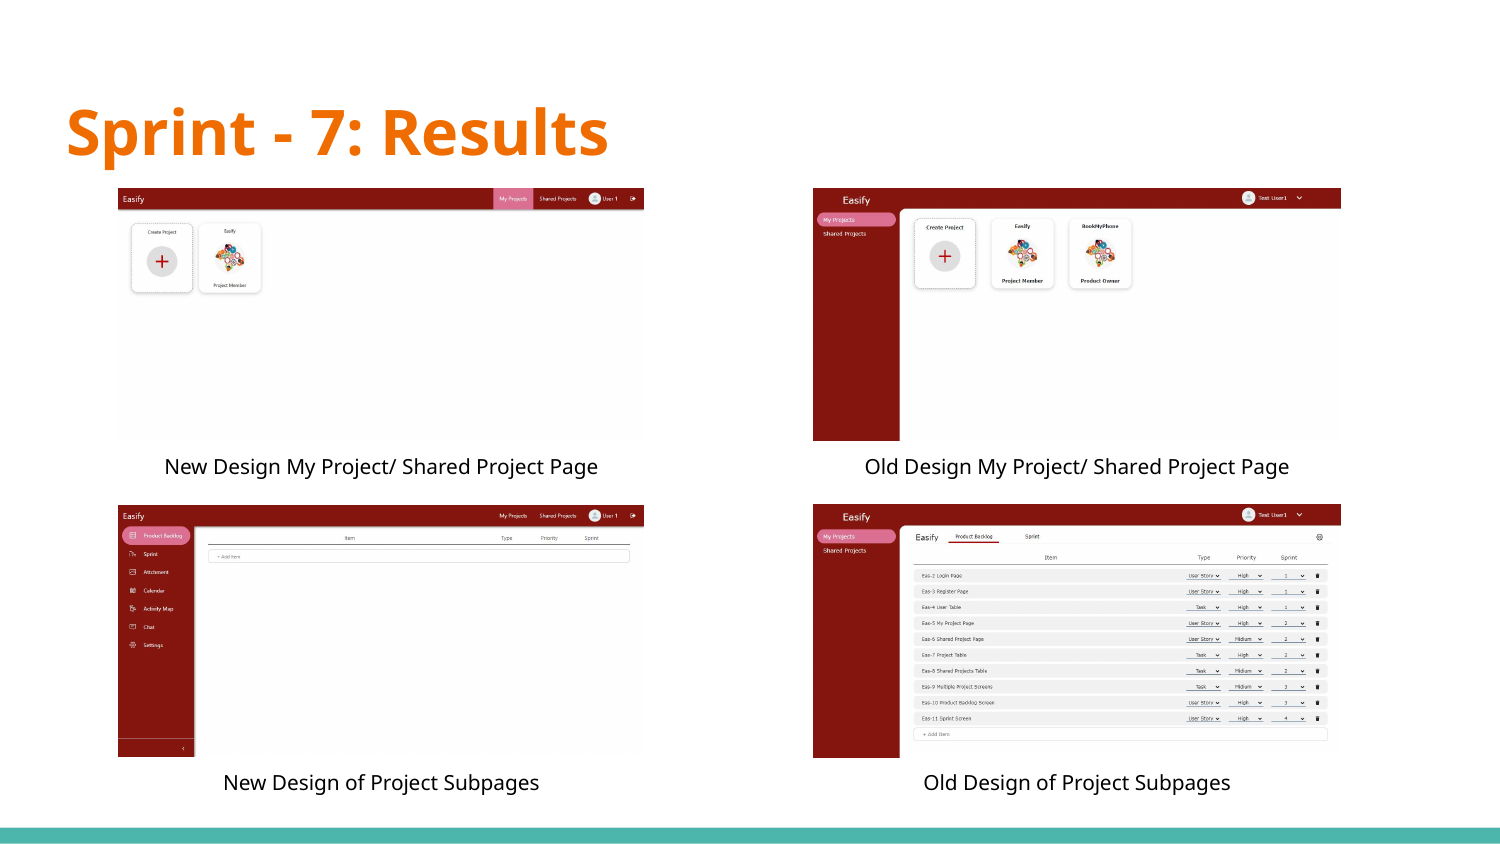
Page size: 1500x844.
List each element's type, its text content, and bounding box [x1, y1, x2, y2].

picture [118, 505, 645, 758]
text_box Old Design My Project/ Shared Project Page [841, 451, 1313, 492]
picture [813, 188, 1341, 442]
picture [813, 504, 1341, 758]
text_box New Design of Project Subpages [145, 766, 618, 807]
text_box Old Design of Project Subpages [791, 756, 1363, 807]
picture [118, 188, 645, 442]
title Sprint - 7: Results [51, 72, 1449, 189]
text_box New Design My Project/ Shared Project Page [145, 451, 618, 492]
